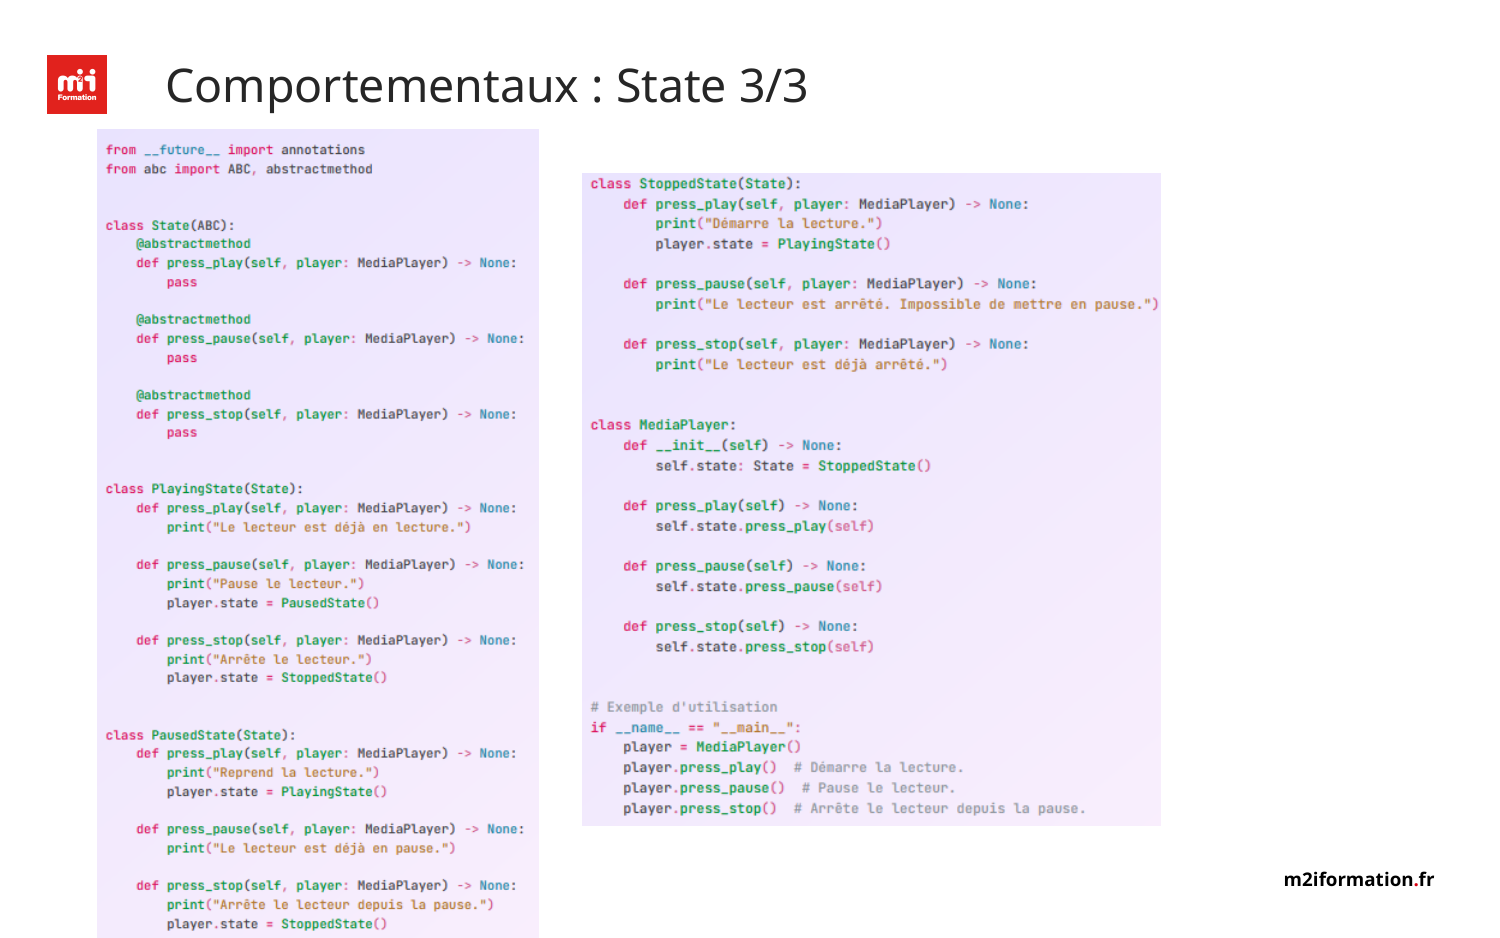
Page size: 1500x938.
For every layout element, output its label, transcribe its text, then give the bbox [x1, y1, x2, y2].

picture [581, 173, 1162, 826]
picture [47, 55, 107, 114]
title Comportementaux : State 3/3 [150, 45, 1451, 124]
picture [97, 129, 540, 938]
